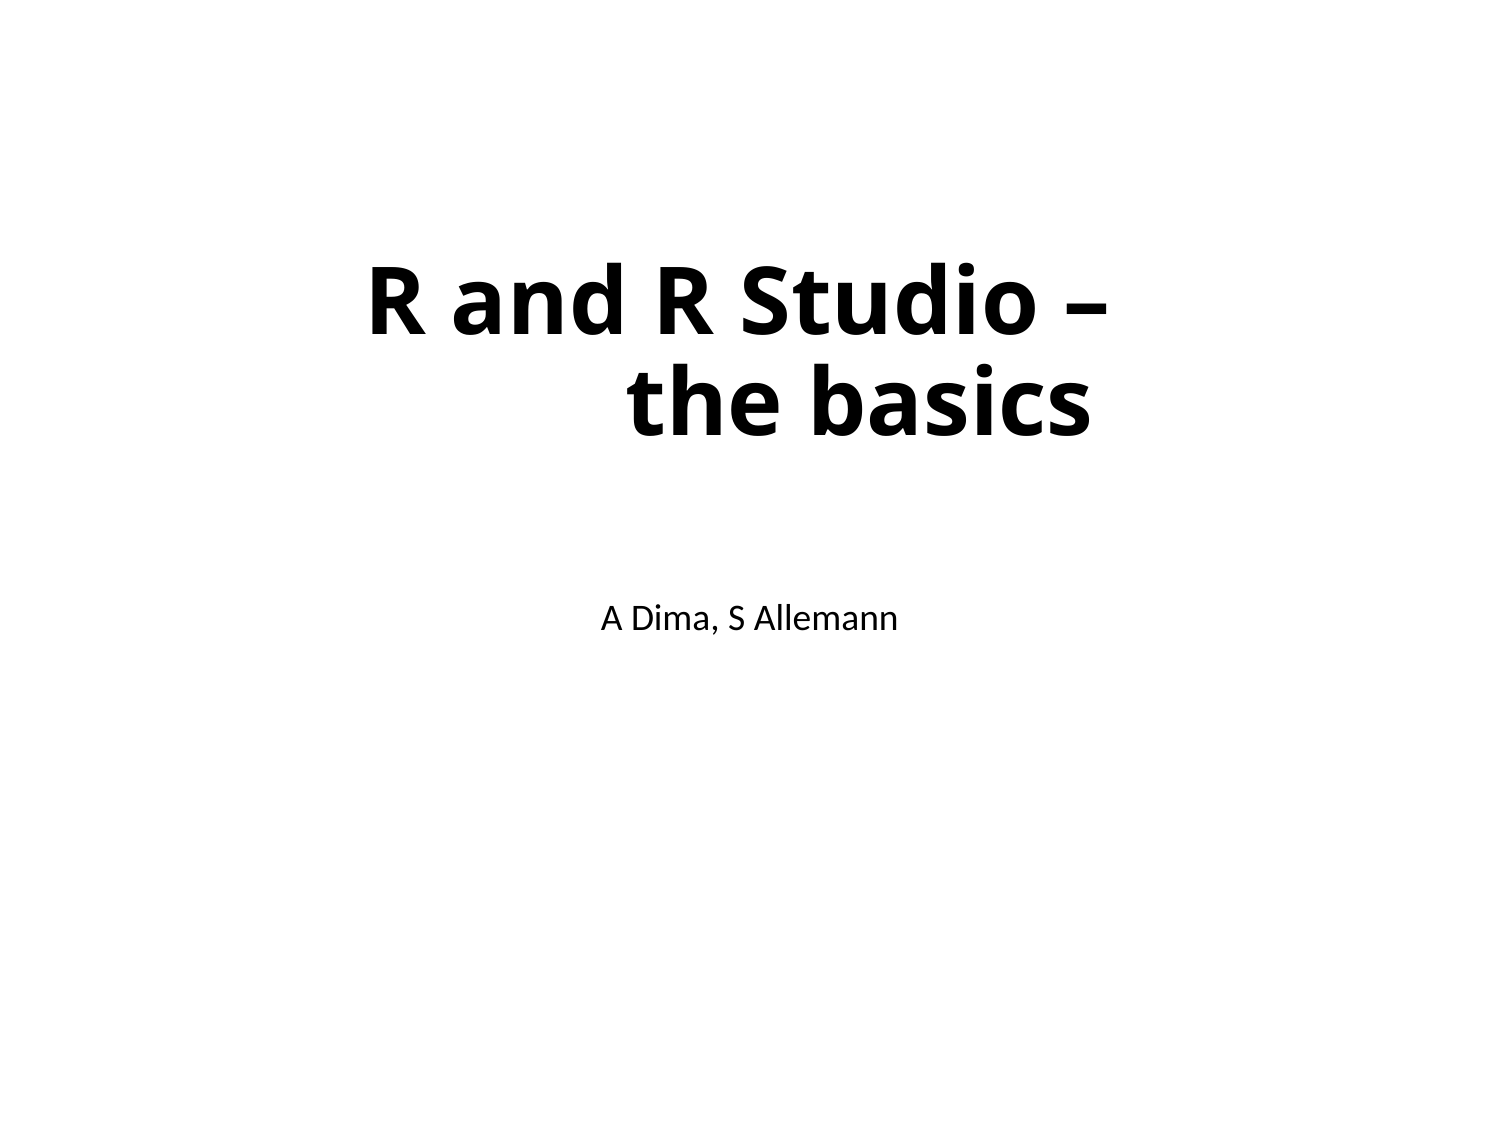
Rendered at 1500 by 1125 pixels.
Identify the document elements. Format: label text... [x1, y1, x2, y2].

subtitle A Dima, S Allemann [187, 590, 1313, 863]
title R and R Studio – the basics [187, 184, 1313, 576]
